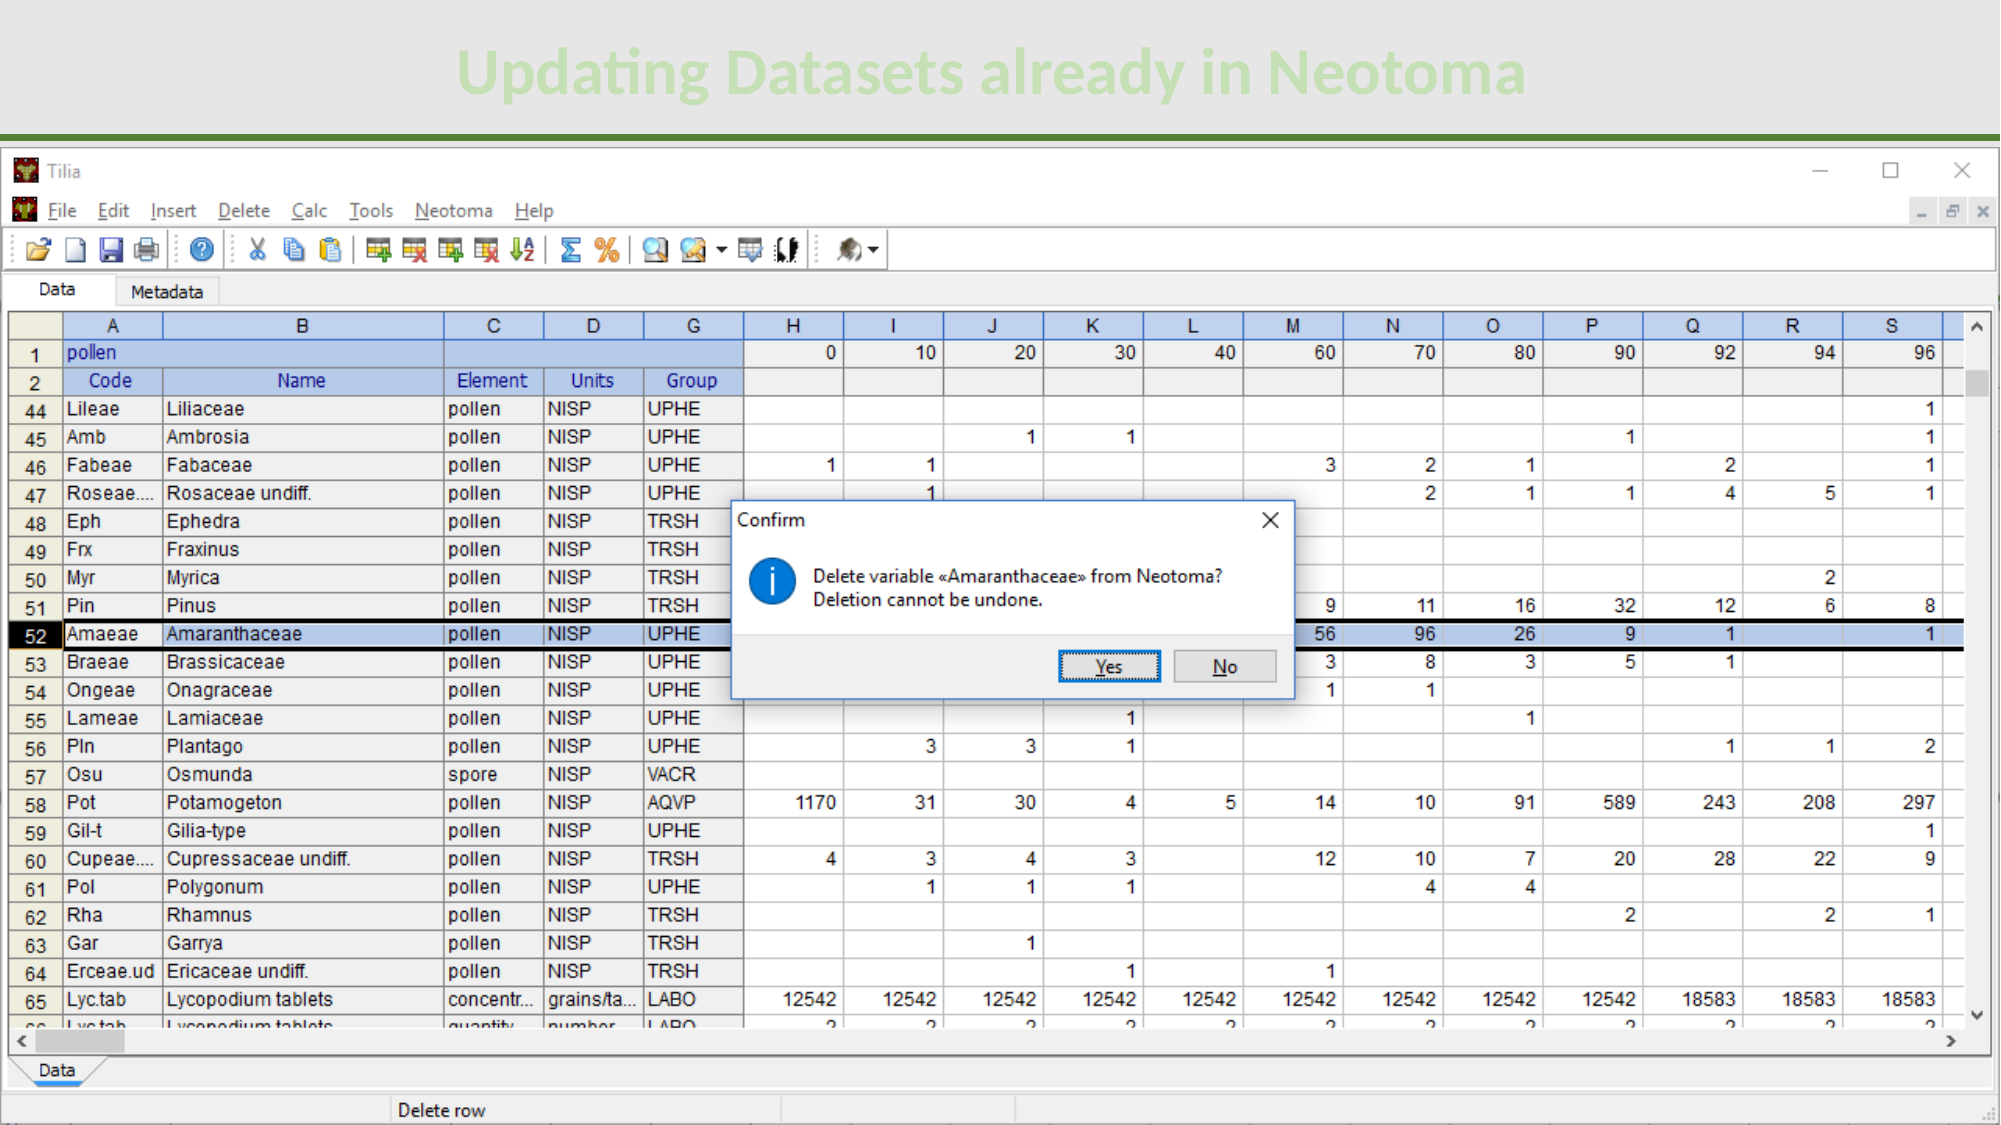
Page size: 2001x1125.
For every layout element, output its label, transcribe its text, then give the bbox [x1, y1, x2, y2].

text_box Updating Datasets already in Neotoma [441, 20, 1558, 115]
picture [0, 147, 2000, 1125]
